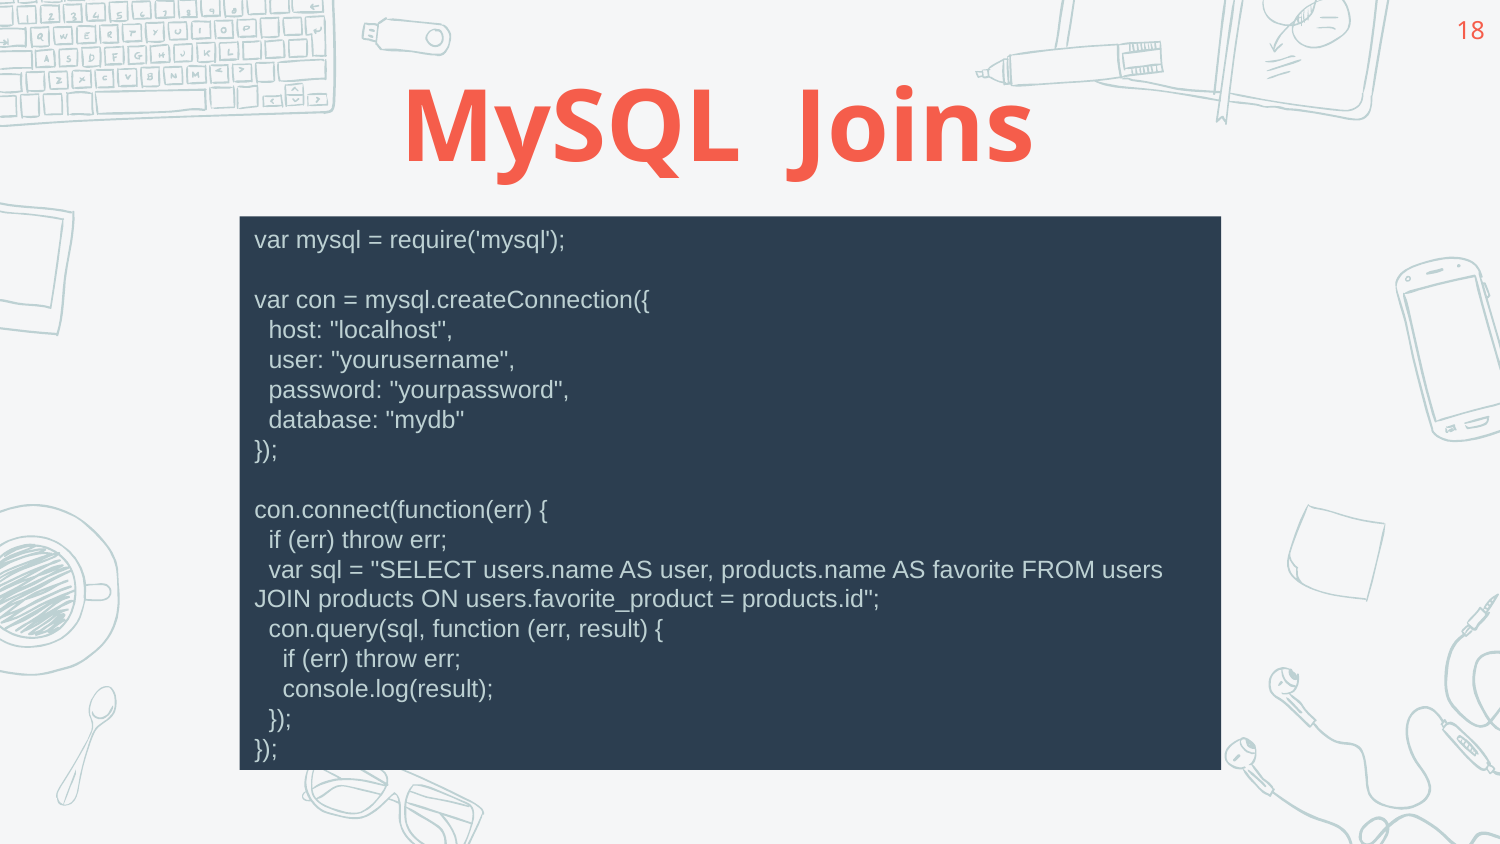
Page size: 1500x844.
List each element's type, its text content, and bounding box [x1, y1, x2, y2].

text_box var mysql = require('mysql'); var con = mysql.createConnection({ host: "localhost", user: "yourusername", password: "yourpassword", database: "mydb" }); con.connect(function(err) { if (err) throw err; var sql = "SELECT users.name AS user, products.name AS favorite FROM users JOIN products ON users.favorite_product = products.id"; con.query(sql, function (err, result) { if (err) throw err; console.log(result); }); }); [239, 216, 1222, 770]
title MySQL Joins [153, 100, 1283, 197]
slide_number 18 [1435, 0, 1500, 53]
